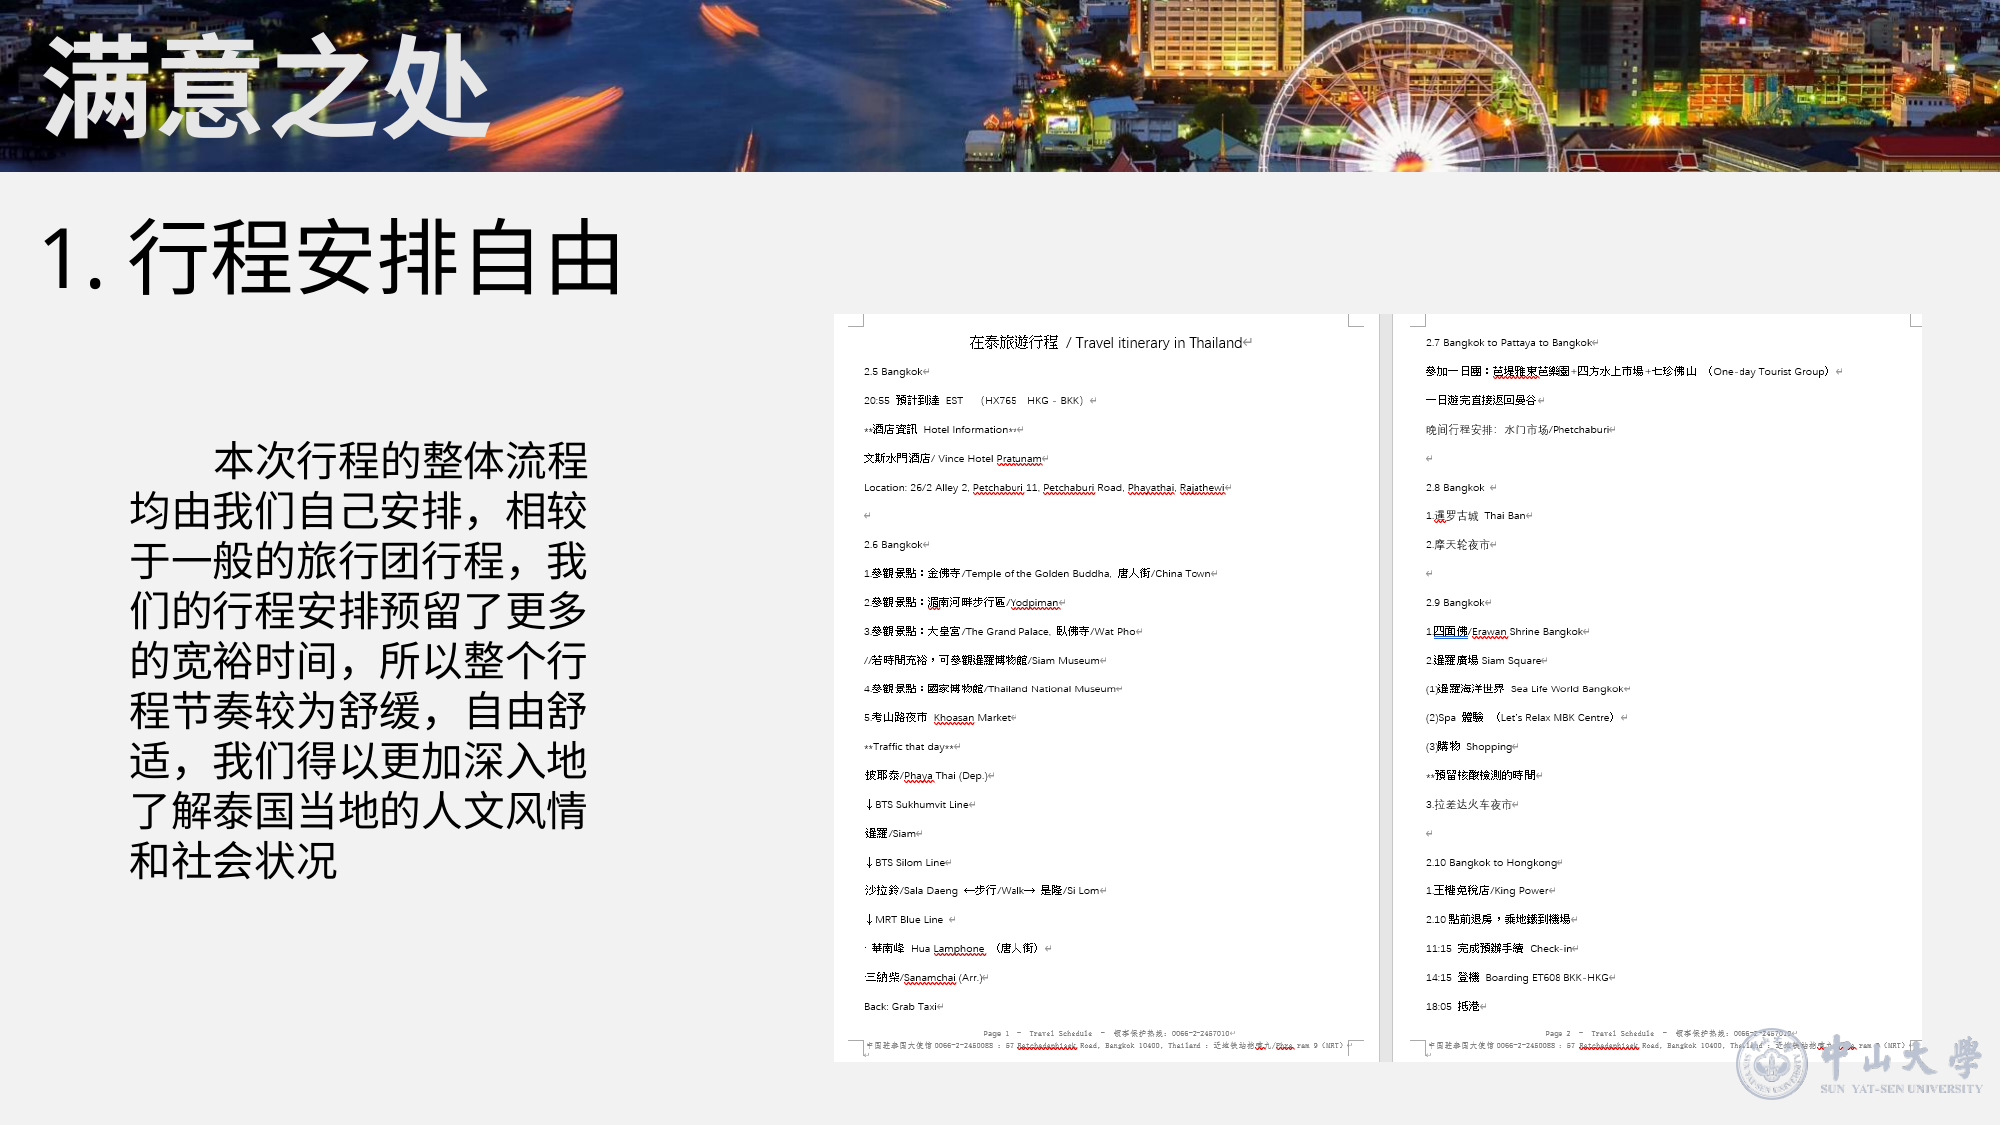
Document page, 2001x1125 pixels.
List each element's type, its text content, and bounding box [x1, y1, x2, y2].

picture [833, 314, 1983, 1100]
text_box 1.行程安排自由 [22, 198, 710, 313]
text_box 本次行程的整体流程均由我们自己安排，相较于一般的旅行团行程，我们的行程安排预留了更多的宽裕时间，所以整个行程节奏较为舒缓，自由舒适，我们得以更加深入地了解泰国当地的人文风情和社会状况 [114, 427, 619, 893]
picture [0, 0, 2000, 172]
